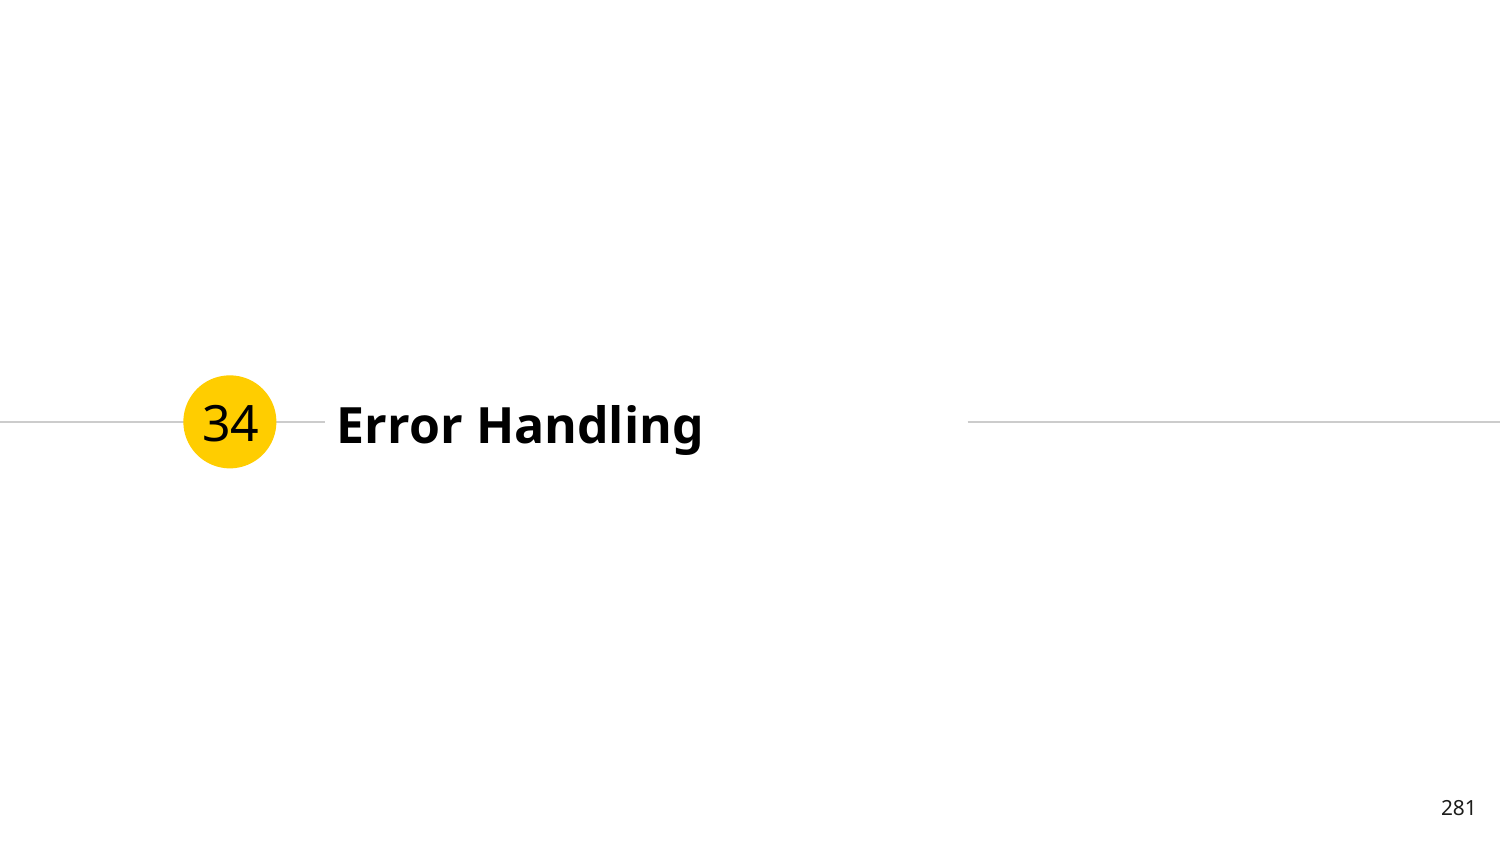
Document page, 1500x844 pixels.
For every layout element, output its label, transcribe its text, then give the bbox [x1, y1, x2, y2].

slide_number 281 [1401, 779, 1492, 844]
title Error Handling [321, 277, 1314, 469]
text_box 34 [186, 375, 276, 468]
